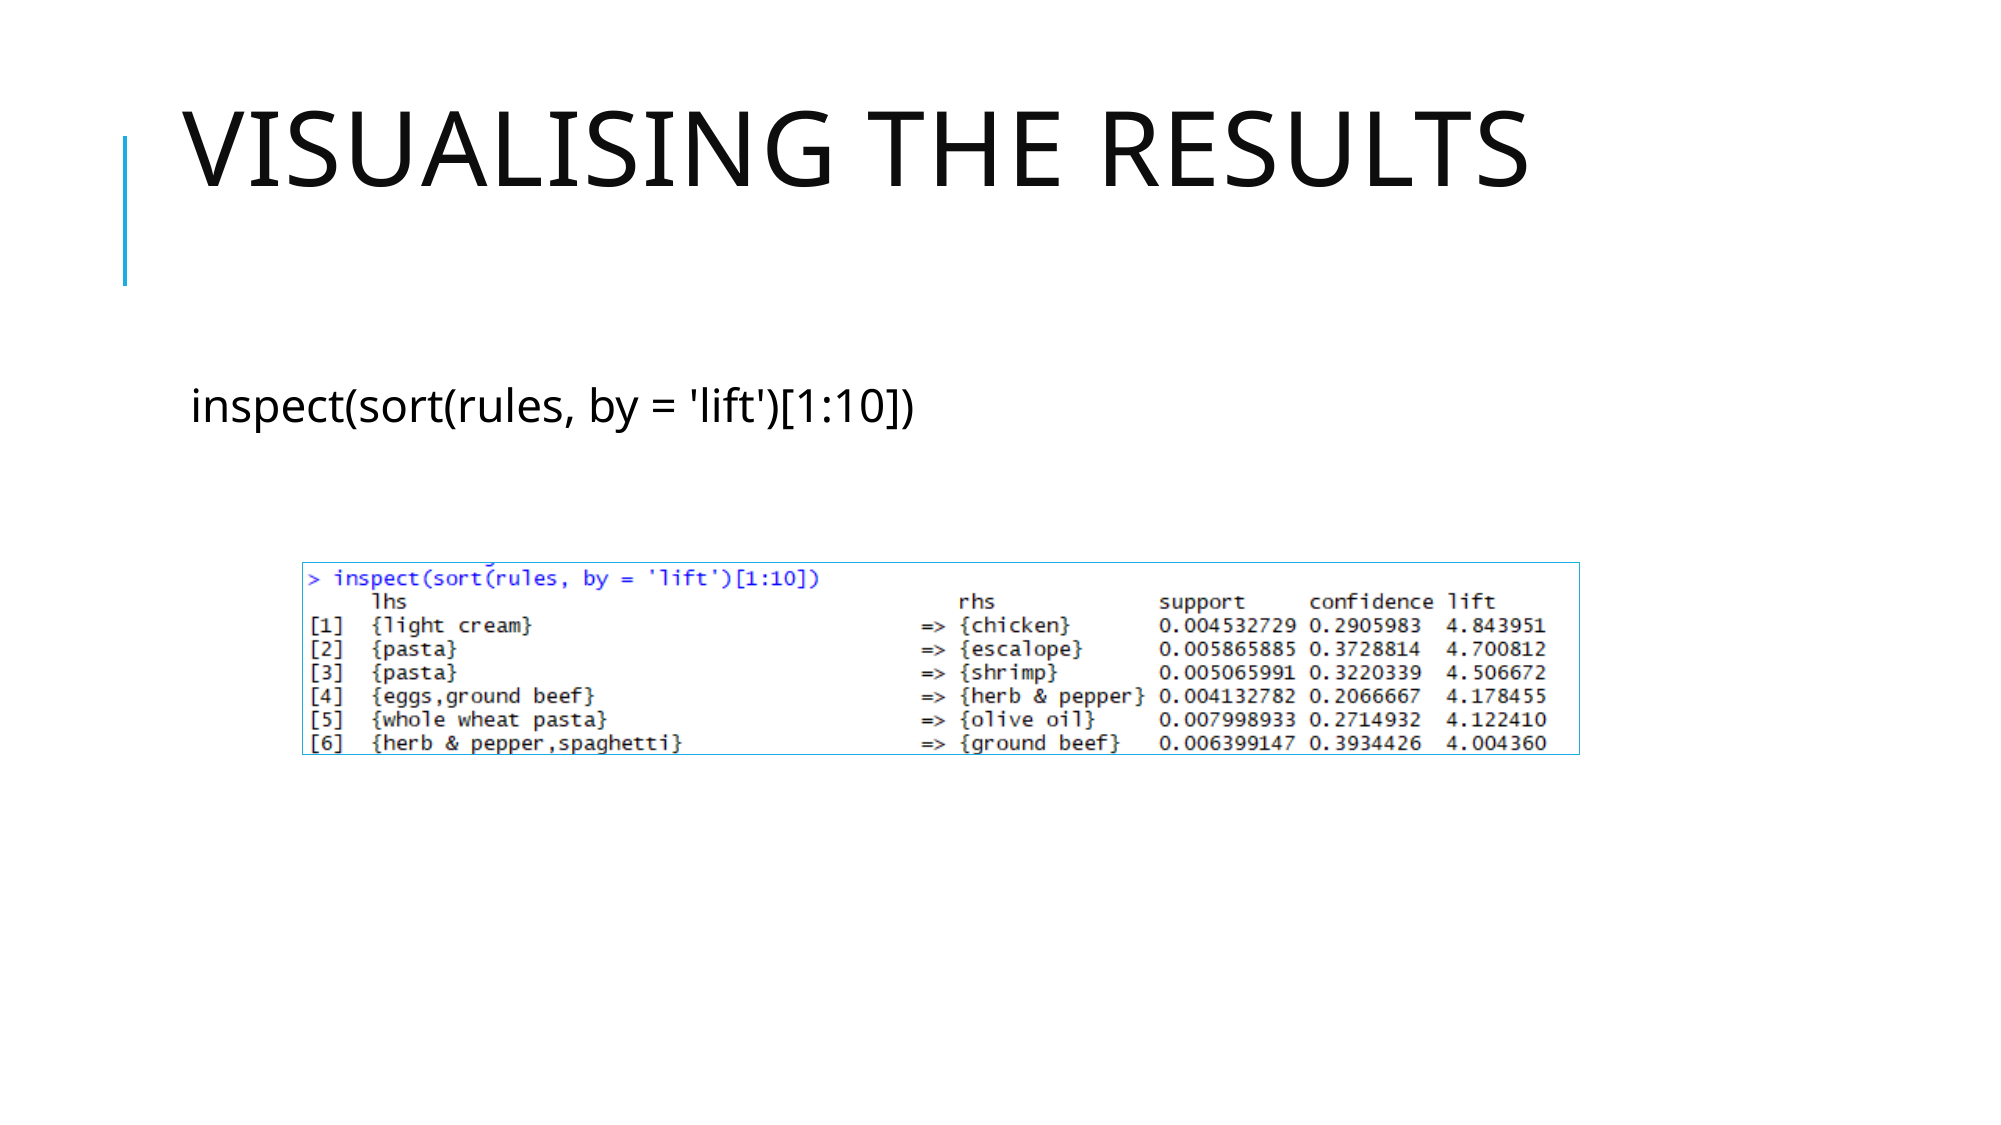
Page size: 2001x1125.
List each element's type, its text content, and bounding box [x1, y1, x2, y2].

picture [302, 562, 1580, 755]
list inspect(sort(rules, by = 'lift')[1:10]) [168, 375, 1763, 1035]
title Visualising the results [168, 96, 1763, 342]
